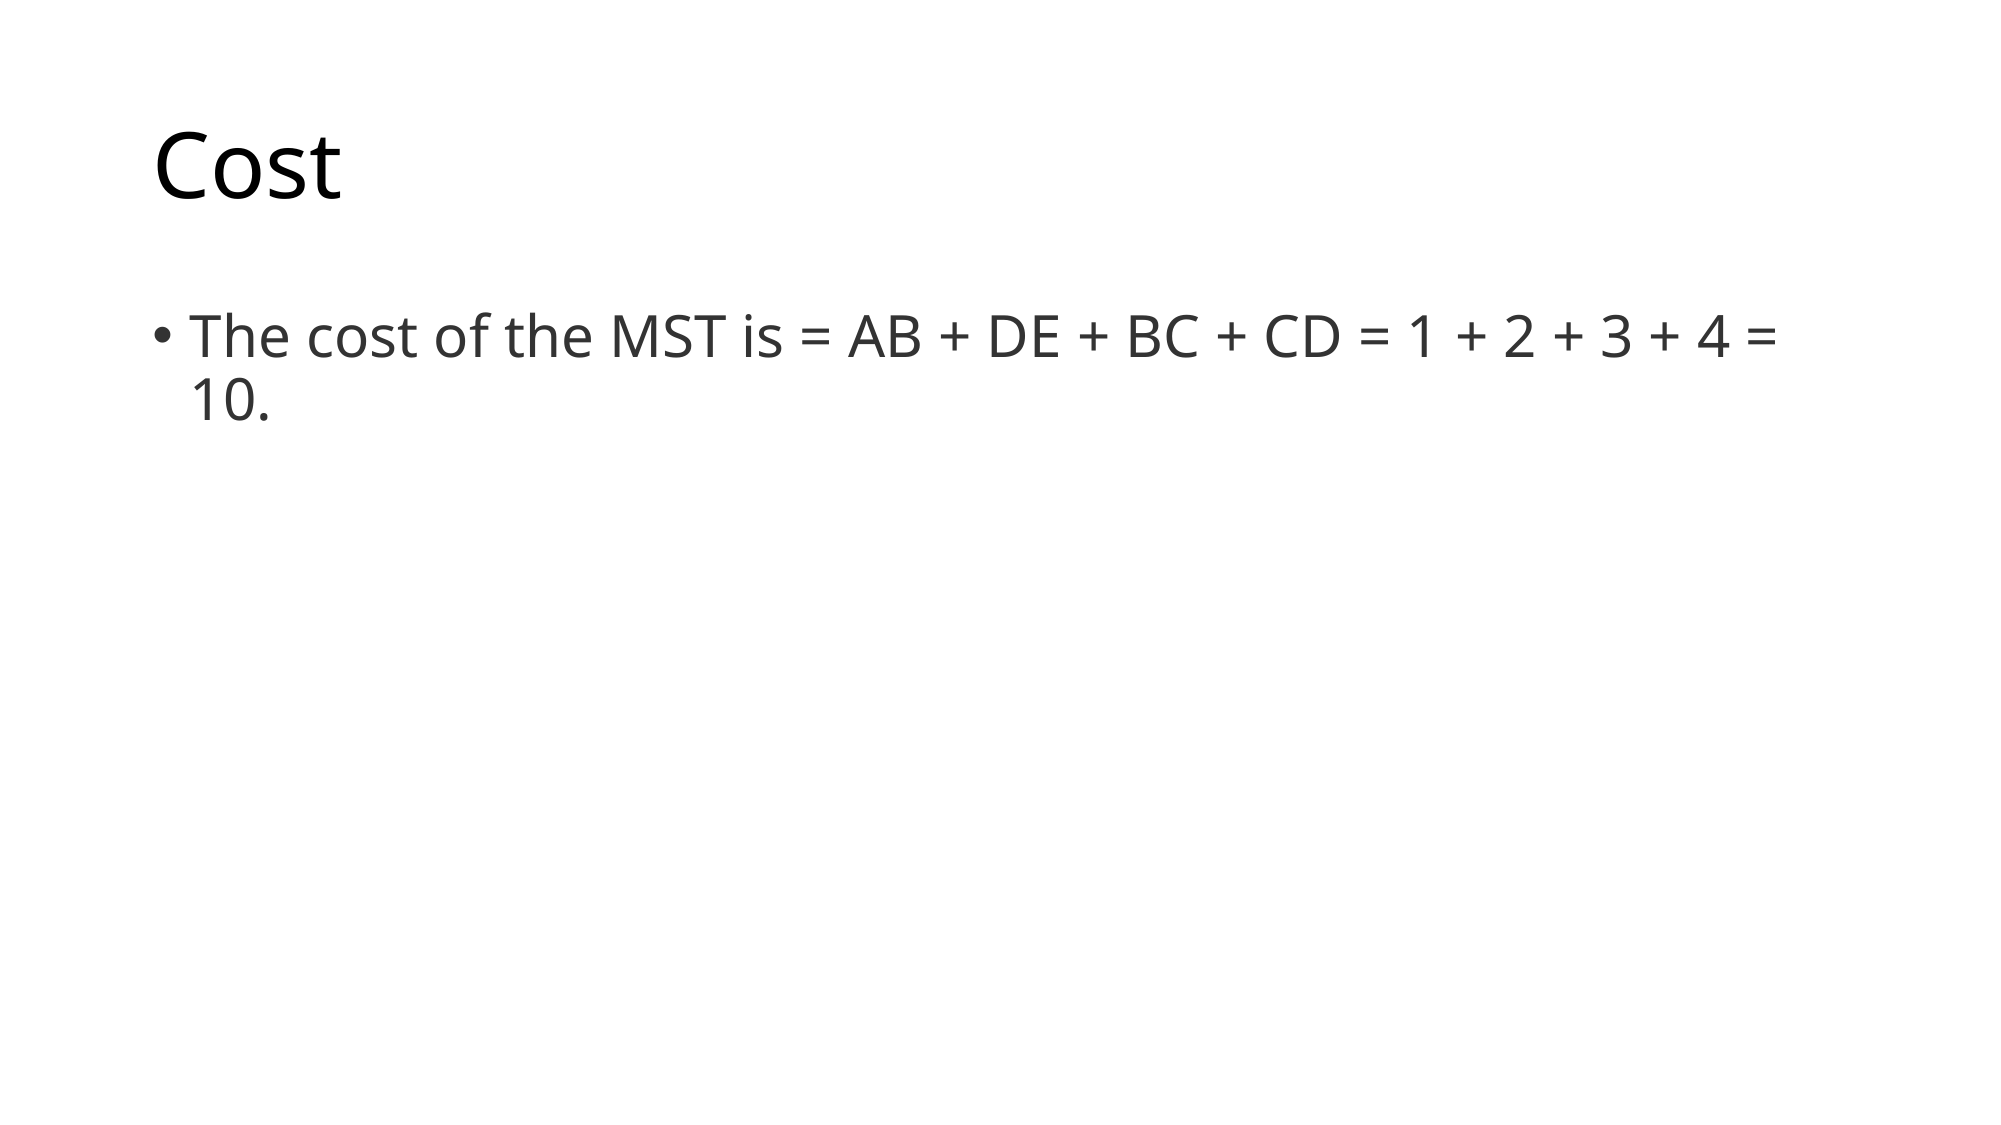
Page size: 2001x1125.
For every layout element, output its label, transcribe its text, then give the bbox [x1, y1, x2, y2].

list The cost of the MST is = AB + DE + BC + CD = 1 + 2 + 3 + 4 = 10. [137, 299, 1863, 1014]
title Cost [137, 59, 1863, 278]
